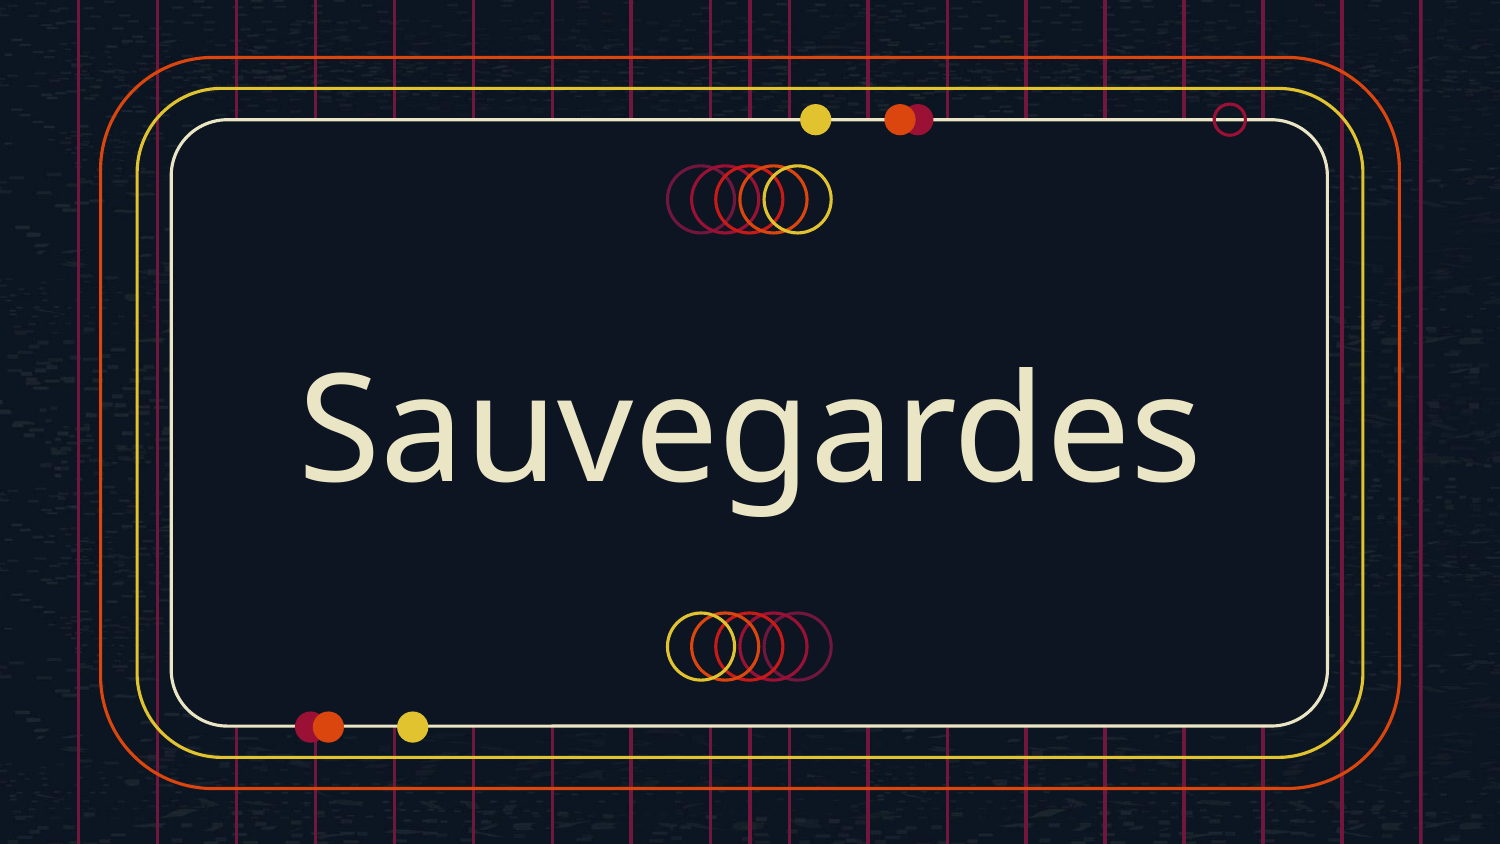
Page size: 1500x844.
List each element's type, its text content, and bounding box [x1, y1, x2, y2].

picture [238, 791, 314, 844]
picture [1186, 90, 1261, 118]
picture [396, 791, 472, 844]
text_box [909, 104, 934, 136]
picture [1344, 124, 1361, 722]
picture [475, 0, 551, 55]
picture [870, 791, 946, 844]
picture [1186, 59, 1261, 86]
picture [870, 728, 946, 755]
picture [554, 728, 629, 755]
picture [317, 59, 393, 86]
picture [1028, 759, 1103, 786]
picture [317, 90, 393, 118]
picture [870, 59, 946, 86]
picture [1107, 759, 1182, 786]
picture [1265, 778, 1340, 844]
picture [791, 59, 866, 86]
picture [752, 791, 788, 844]
picture [317, 759, 393, 786]
picture [712, 791, 748, 844]
picture [949, 0, 1024, 55]
picture [396, 90, 472, 118]
picture [475, 59, 551, 86]
picture [870, 0, 946, 55]
picture [1186, 0, 1261, 55]
picture [712, 90, 748, 118]
title Sauvegardes [835, 265, 1329, 578]
text_box [294, 711, 319, 743]
picture [80, 0, 156, 844]
picture [475, 791, 551, 844]
picture [475, 728, 551, 755]
text_box [397, 711, 429, 743]
picture [1028, 0, 1103, 55]
text_box [884, 104, 916, 136]
picture [396, 59, 472, 86]
picture [712, 0, 748, 55]
picture [554, 791, 629, 844]
picture [949, 759, 1024, 786]
picture [1344, 76, 1397, 770]
picture [159, 734, 235, 786]
picture [949, 59, 1024, 86]
text_box [1214, 104, 1246, 136]
picture [791, 728, 866, 755]
picture [949, 791, 1024, 844]
picture [475, 90, 551, 118]
picture [633, 0, 709, 55]
picture [791, 90, 866, 118]
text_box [667, 165, 832, 681]
picture [1107, 90, 1182, 118]
picture [752, 728, 788, 755]
picture [1265, 90, 1340, 755]
picture [238, 728, 314, 755]
text_box [312, 711, 344, 743]
picture [554, 59, 629, 86]
picture [791, 791, 866, 844]
picture [159, 59, 235, 112]
picture [1107, 59, 1182, 86]
picture [633, 791, 709, 844]
picture [1028, 59, 1103, 86]
picture [159, 0, 235, 68]
picture [791, 759, 866, 786]
picture [752, 759, 788, 786]
picture [1186, 791, 1261, 844]
picture [633, 728, 709, 755]
picture [949, 728, 1024, 755]
picture [139, 124, 156, 722]
picture [159, 778, 235, 844]
picture [238, 59, 314, 86]
picture [1107, 728, 1182, 755]
picture [712, 728, 748, 755]
picture [1265, 0, 1340, 68]
picture [752, 0, 788, 55]
picture [752, 59, 788, 86]
picture [554, 0, 629, 55]
picture [633, 59, 709, 86]
picture [1028, 90, 1103, 118]
picture [1186, 728, 1261, 755]
picture [949, 90, 1024, 118]
picture [317, 0, 393, 55]
picture [712, 759, 748, 786]
picture [103, 76, 156, 770]
picture [791, 0, 866, 55]
picture [1265, 735, 1340, 786]
picture [1344, 0, 1419, 844]
picture [1028, 791, 1103, 844]
picture [633, 759, 709, 786]
picture [1186, 759, 1261, 786]
picture [752, 90, 788, 118]
picture [554, 759, 629, 786]
picture [870, 90, 946, 118]
picture [1107, 0, 1182, 55]
picture [238, 90, 314, 118]
picture [633, 90, 709, 118]
text_box [800, 104, 832, 136]
picture [1423, 0, 1500, 844]
picture [1265, 59, 1340, 111]
picture [475, 759, 551, 786]
picture [317, 728, 393, 755]
picture [1028, 728, 1103, 755]
picture [1107, 791, 1182, 844]
picture [396, 759, 472, 786]
picture [712, 59, 748, 86]
picture [396, 0, 472, 55]
picture [0, 0, 77, 844]
picture [317, 791, 393, 844]
title Sauvegardes [172, 265, 662, 578]
picture [238, 759, 314, 786]
picture [238, 0, 314, 55]
picture [554, 90, 629, 118]
picture [159, 90, 235, 755]
picture [870, 759, 946, 786]
picture [396, 728, 472, 755]
